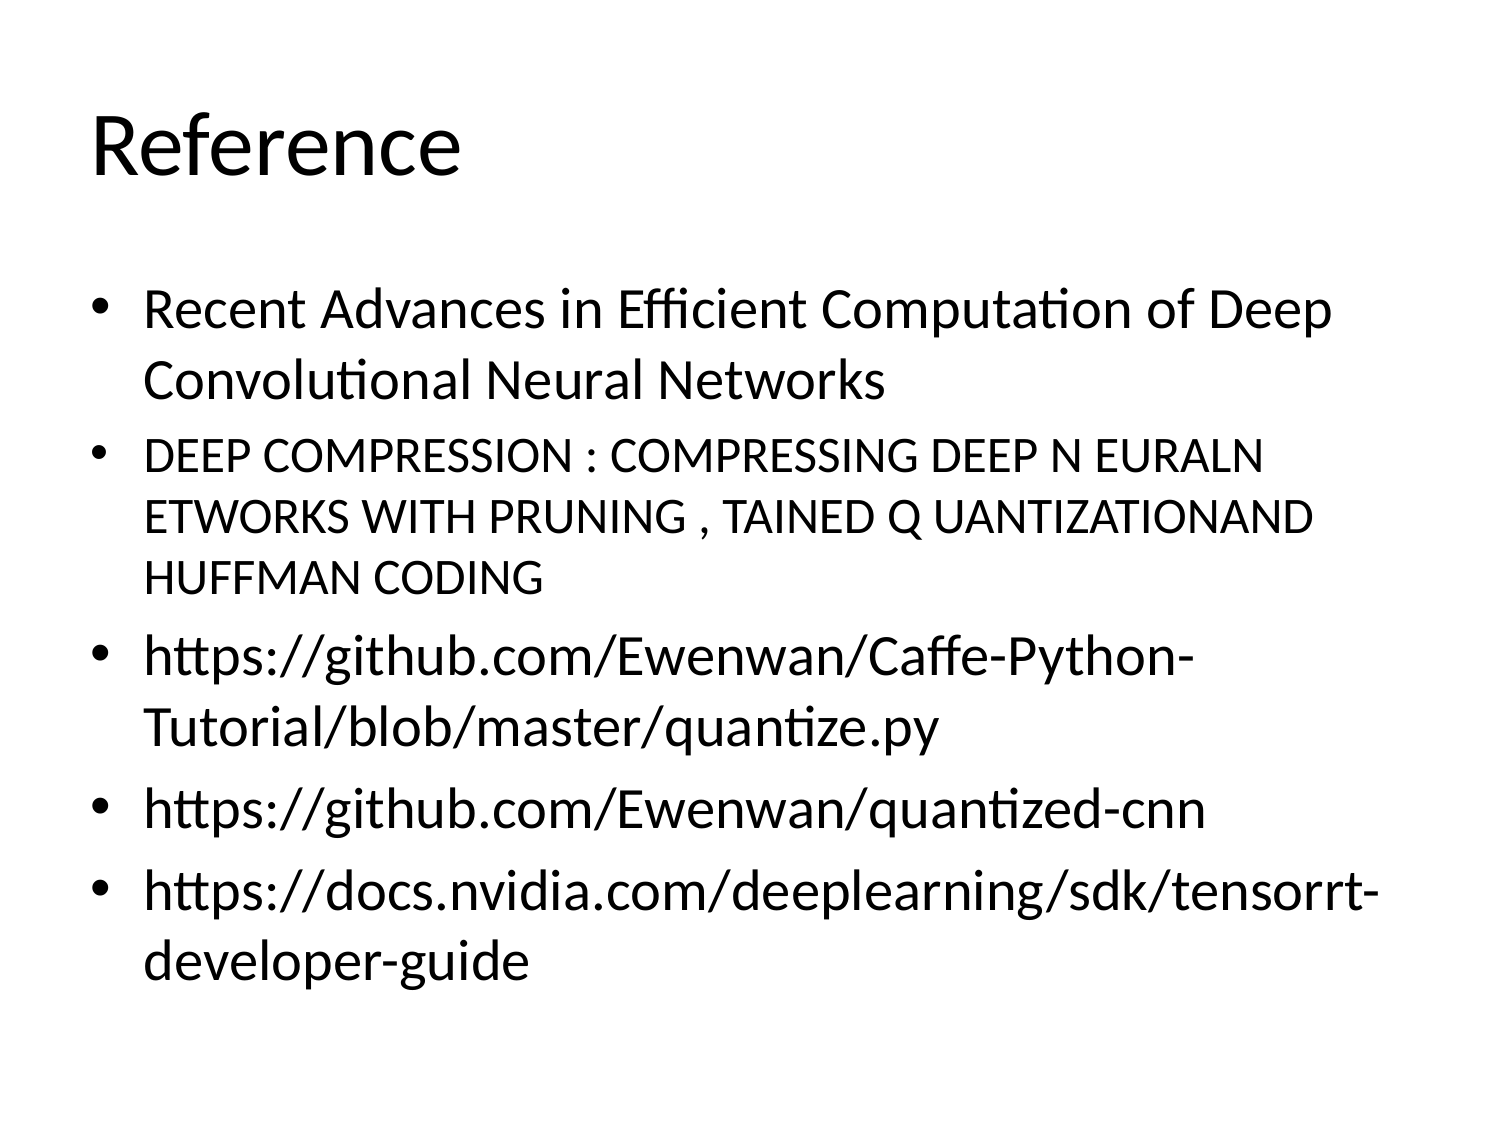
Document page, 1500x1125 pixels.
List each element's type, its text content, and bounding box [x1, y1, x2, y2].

list Recent Advances in Efficient Computation of Deep Convolutional Neural Networks DEEP COMPRESSION : COMPRESSING DEEP N EURALN ETWORKS WITH PRUNING , TAINED Q UANTIZATIONAND HUFFMAN CODING https://github.com/Ewenwan/Caffe-Python-Tutorial/blob/master/quantize.py https://github.com/Ewenwan/quantized-cnn https://docs.nvidia.com/deeplearning/sdk/tensorrt-developer-guide [75, 262, 1425, 1005]
title Reference [75, 45, 1425, 233]
